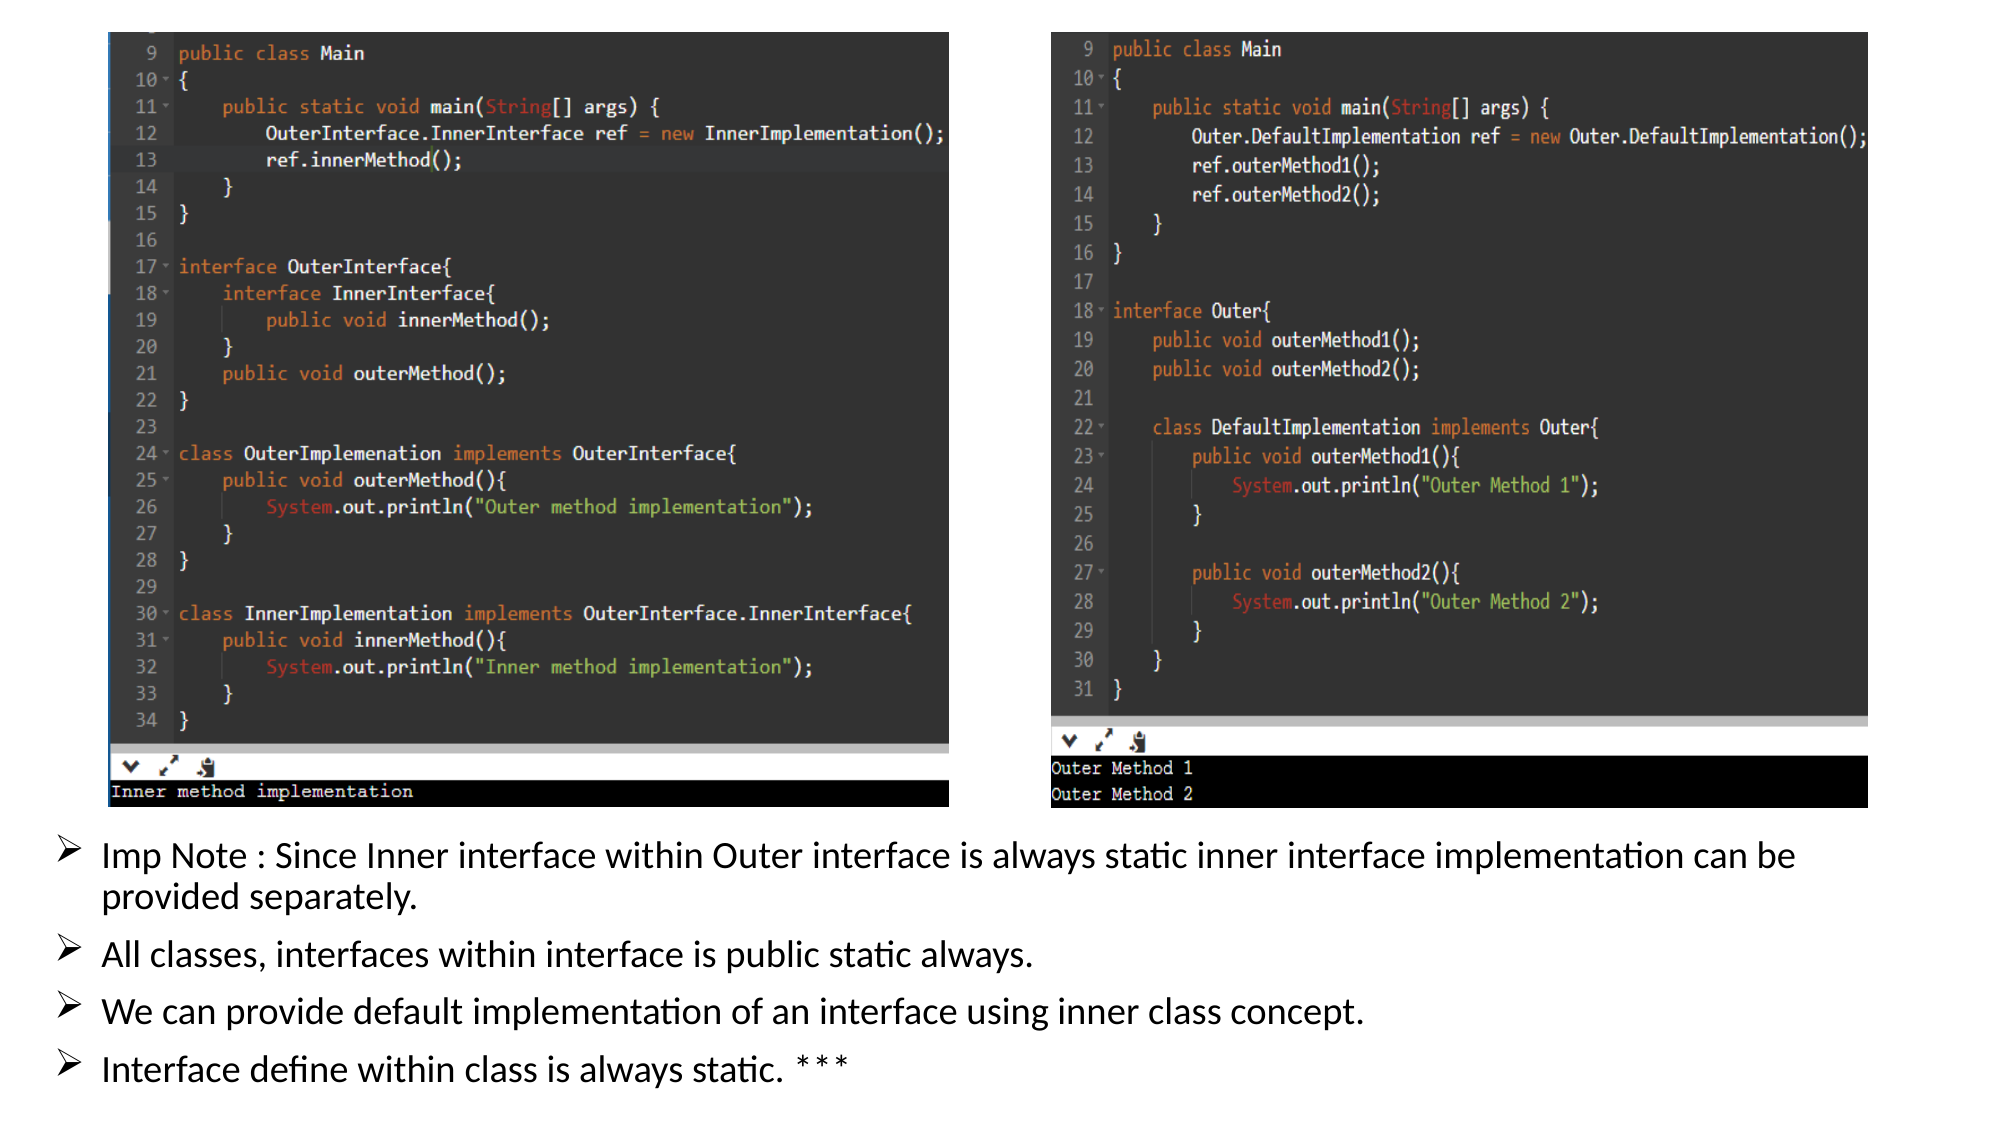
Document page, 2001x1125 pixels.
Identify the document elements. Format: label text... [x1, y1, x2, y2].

picture [1051, 32, 1868, 809]
text_box Imp Note : Since Inner interface within Outer interface is always static inner interface implementation can be provided separately. All classes, interfaces within interface is public static always. We can provide default implementation of an interface using inner class concept. Interface define within class is always static. *** [39, 827, 1957, 1099]
picture [108, 32, 949, 807]
